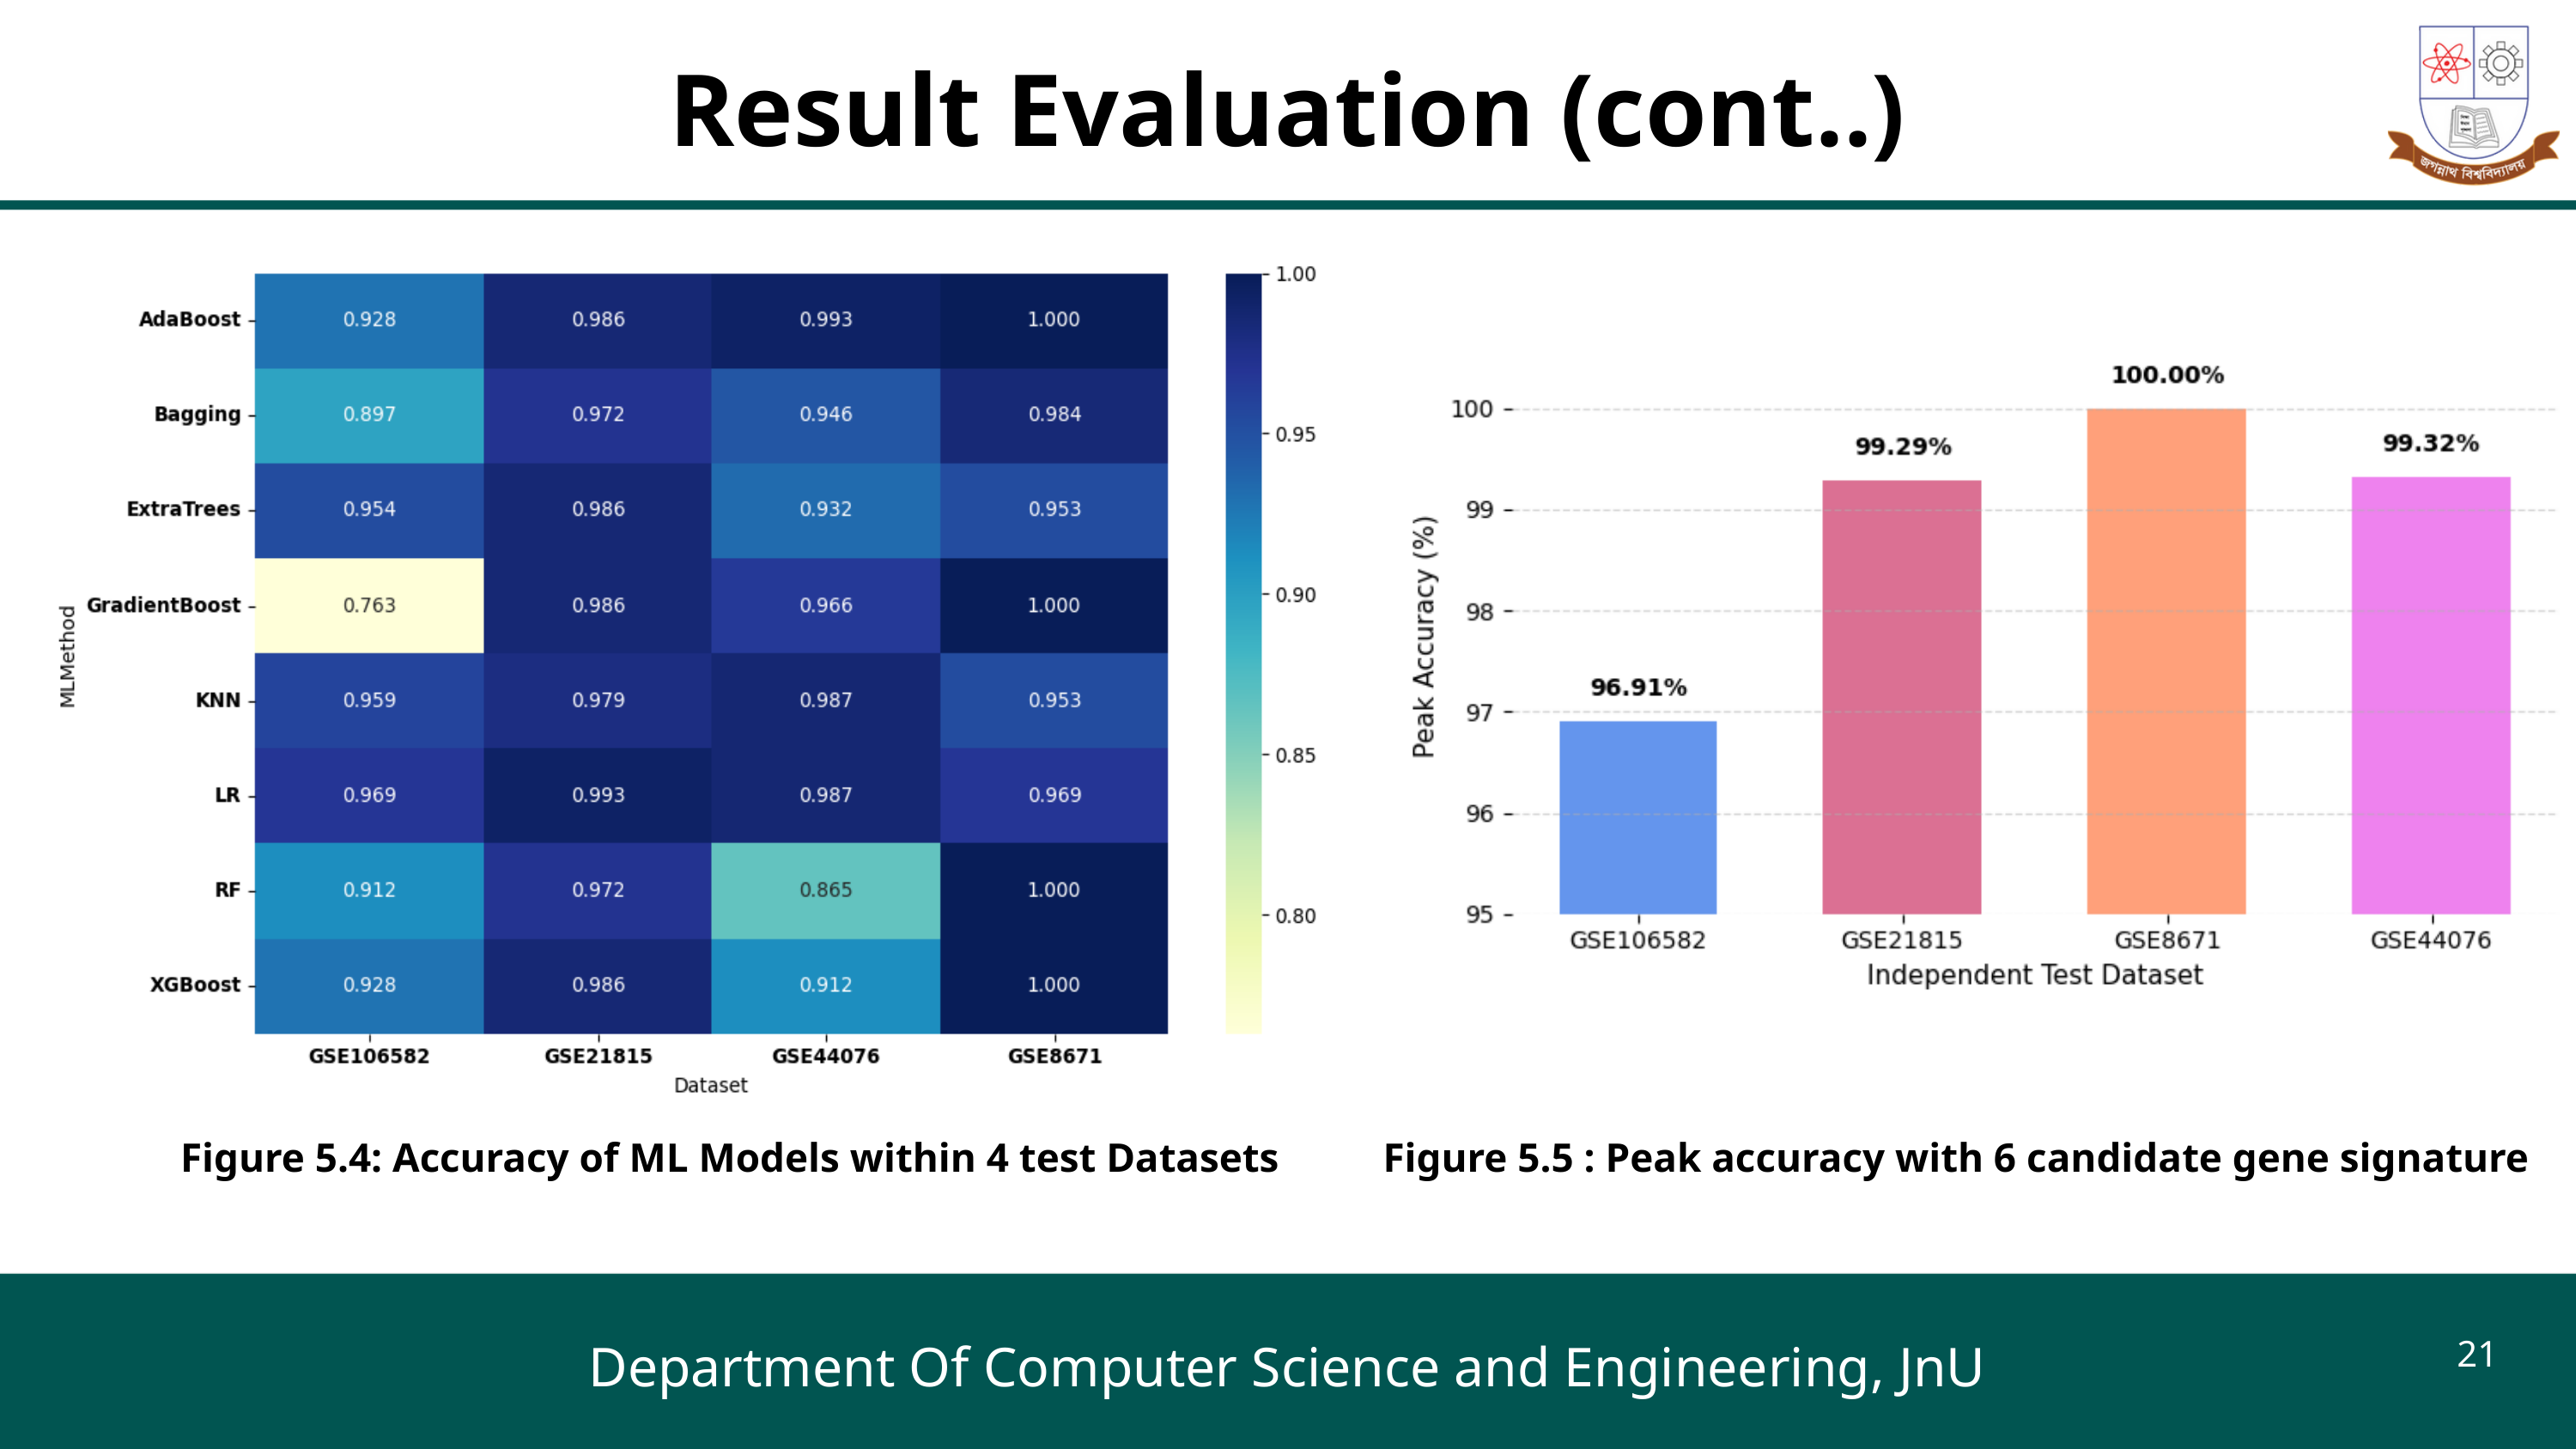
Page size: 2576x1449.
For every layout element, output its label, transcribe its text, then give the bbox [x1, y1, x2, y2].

text_box Department Of Computer Science and Engineering, JnU [523, 1322, 2052, 1398]
text_box Figure 5.4: Accuracy of ML Models within 4 test Datasets [129, 1122, 1331, 1237]
text_box Figure 5.5 : Peak accuracy with 6 candidate gene signature [1382, 1122, 2530, 1180]
text_box Result Evaluation (cont..) [422, 27, 2154, 167]
text_box [0, 1268, 2576, 1449]
picture [45, 251, 1332, 1112]
picture [1397, 341, 2576, 1008]
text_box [2387, 15, 2561, 189]
text_box 21 [2431, 1298, 2499, 1374]
